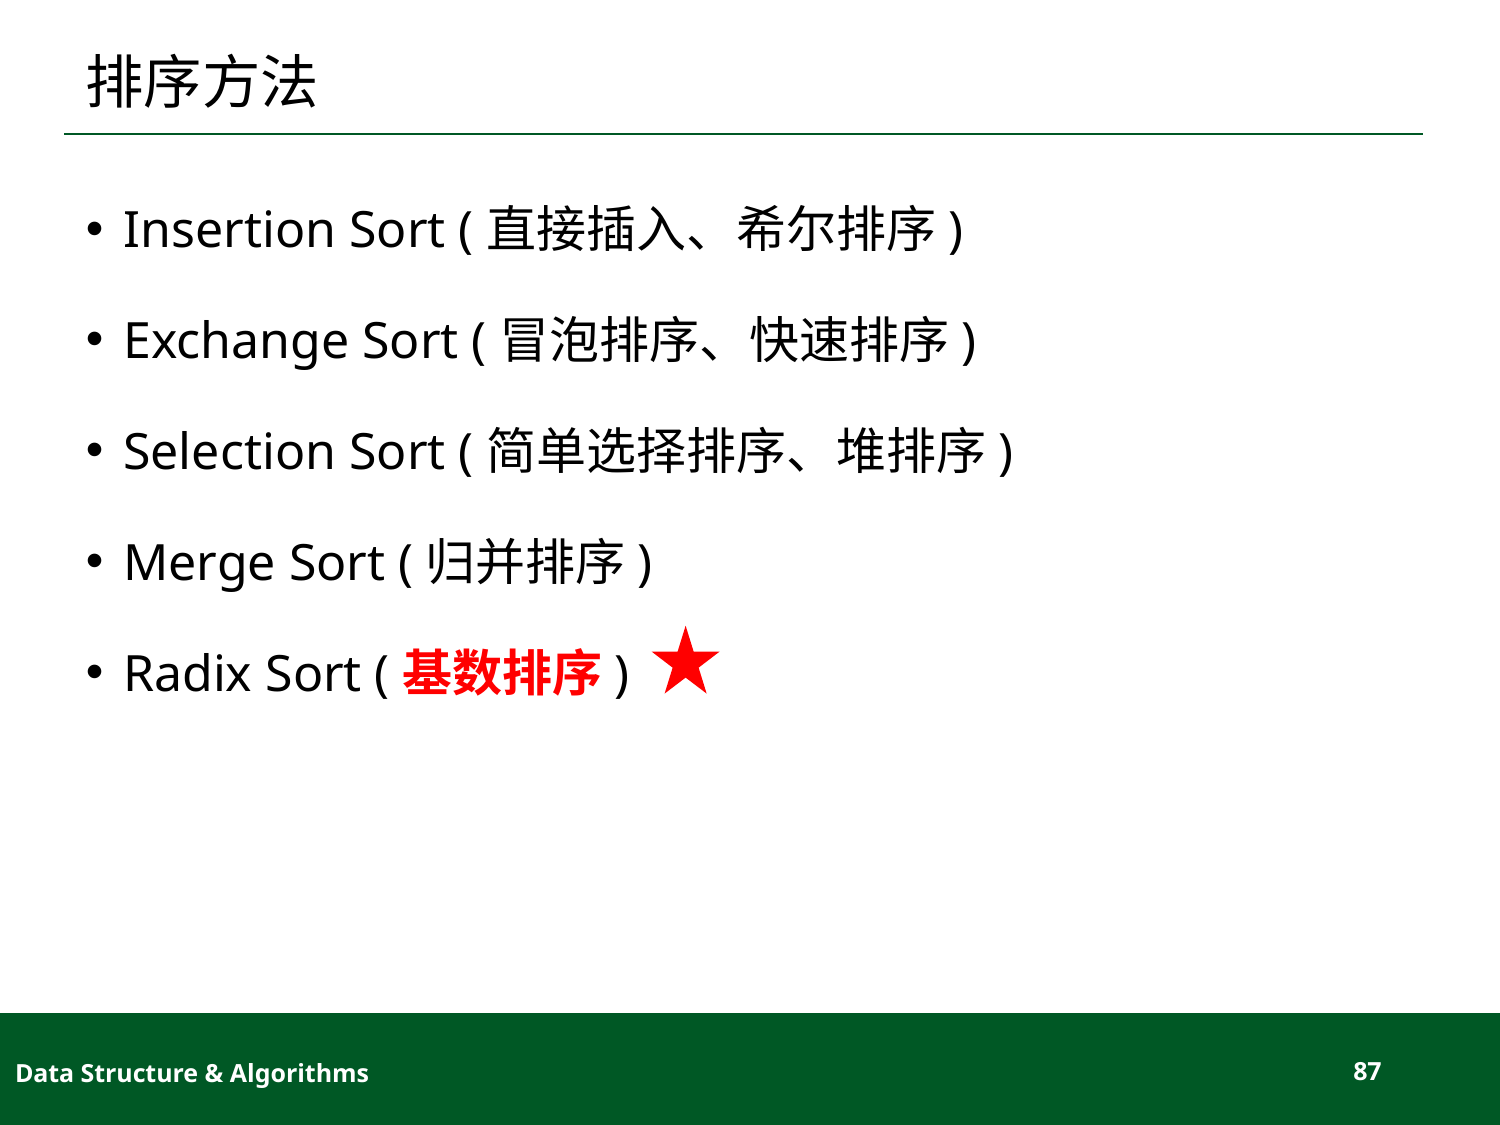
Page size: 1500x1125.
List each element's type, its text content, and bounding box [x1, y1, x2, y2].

list Insertion Sort (直接插入、希尔排序) Exchange Sort (冒泡排序、快速排序) Selection Sort (简单选择排序、堆排序) Merge Sort (归并排序) Radix Sort (基数排序) [70, 160, 1430, 991]
title 排序方法 [70, 34, 1430, 135]
slide_number 87 [1059, 1042, 1397, 1103]
footer Data Structure & Algorithms [0, 1042, 507, 1103]
text_box [648, 622, 723, 697]
